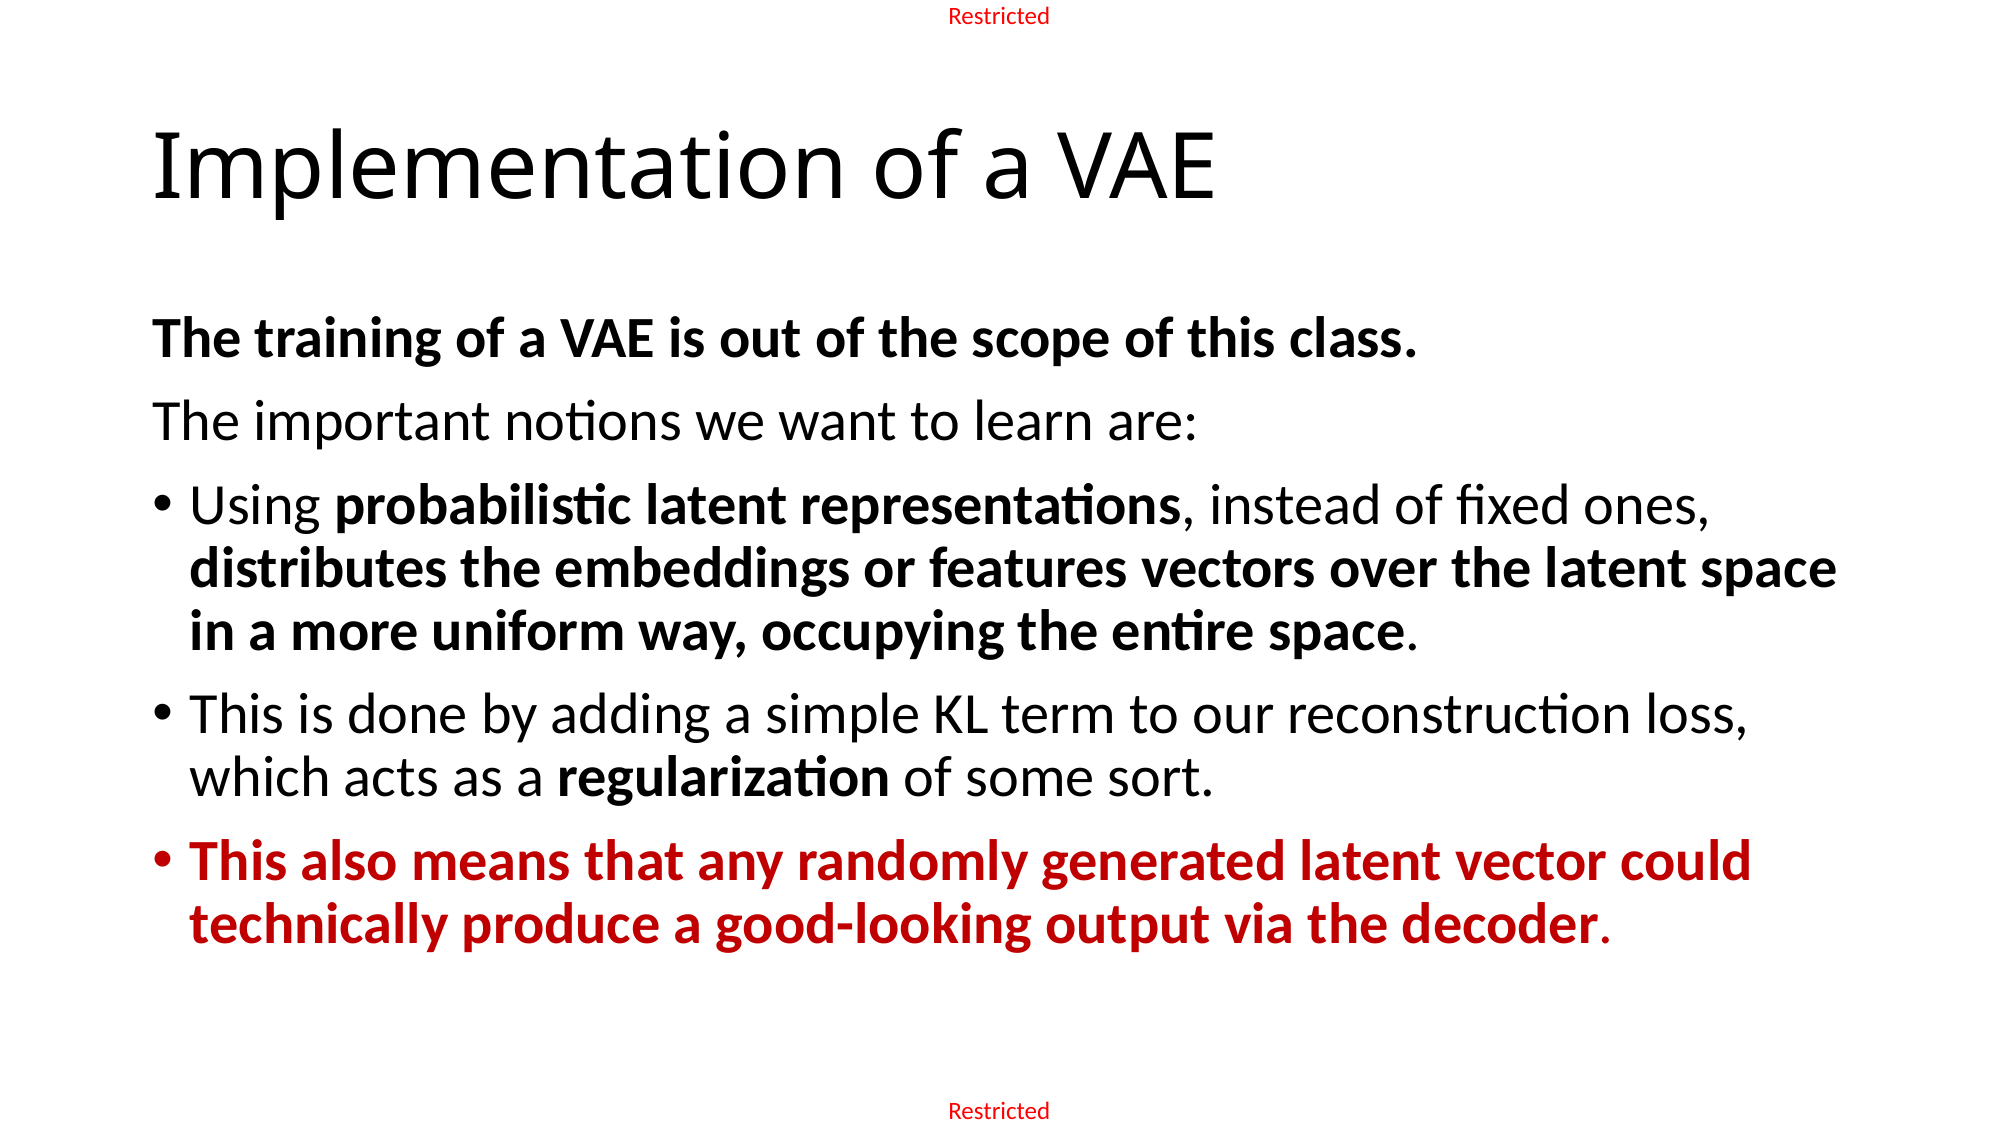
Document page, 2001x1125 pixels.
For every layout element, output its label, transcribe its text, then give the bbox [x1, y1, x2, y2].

title Implementation of a VAE [137, 59, 1863, 278]
list The training of a VAE is out of the scope of this class. The important notions we want to learn are: Using probabilistic latent representations, instead of fixed ones, distributes the embeddings or features vectors over the latent space in a more uniform way, occupying the entire space. This is done by adding a simple KL term to our reconstruction loss, which acts as a regularization of some sort. This also means that any randomly generated latent vector could technically produce a good-looking output via the decoder. [137, 299, 1863, 1125]
